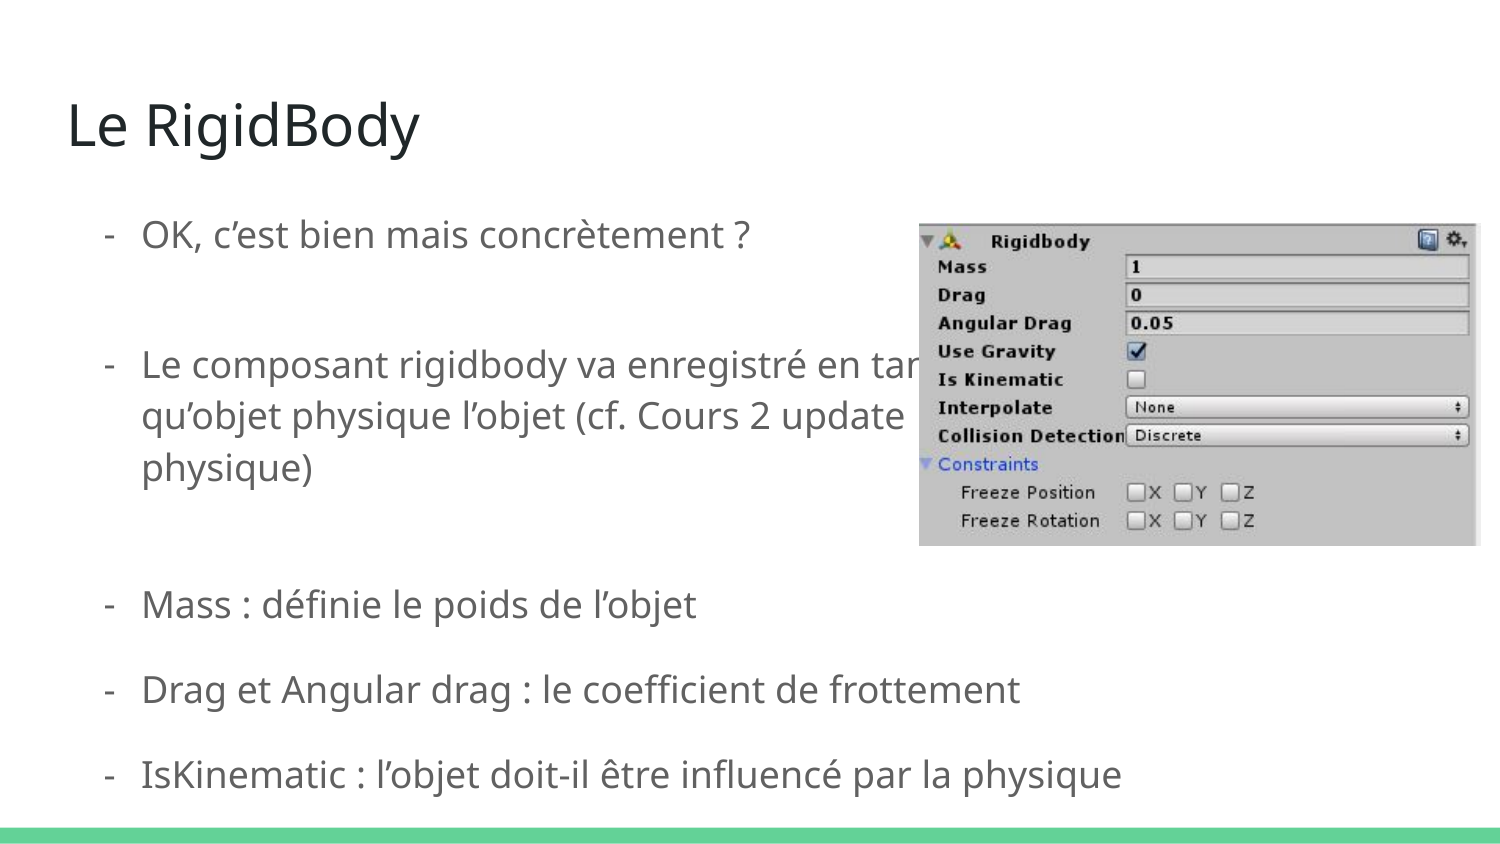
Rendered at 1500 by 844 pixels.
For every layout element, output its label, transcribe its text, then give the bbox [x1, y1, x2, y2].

picture [918, 223, 1481, 546]
list OK, c’est bien mais concrètement ? Le composant rigidbody va enregistré en tant qu’objet physique l’objet (cf. Cours 2 update physique) Mass : définie le poids de l’objet Drag et Angular drag : le coefficient de frottement IsKinematic : l’objet doit-il être influencé par la physique Interpolate : permet de changer le mode de pré-calcul des prochains changements physiques [51, 189, 1449, 750]
title Le RigidBody [51, 72, 1449, 167]
